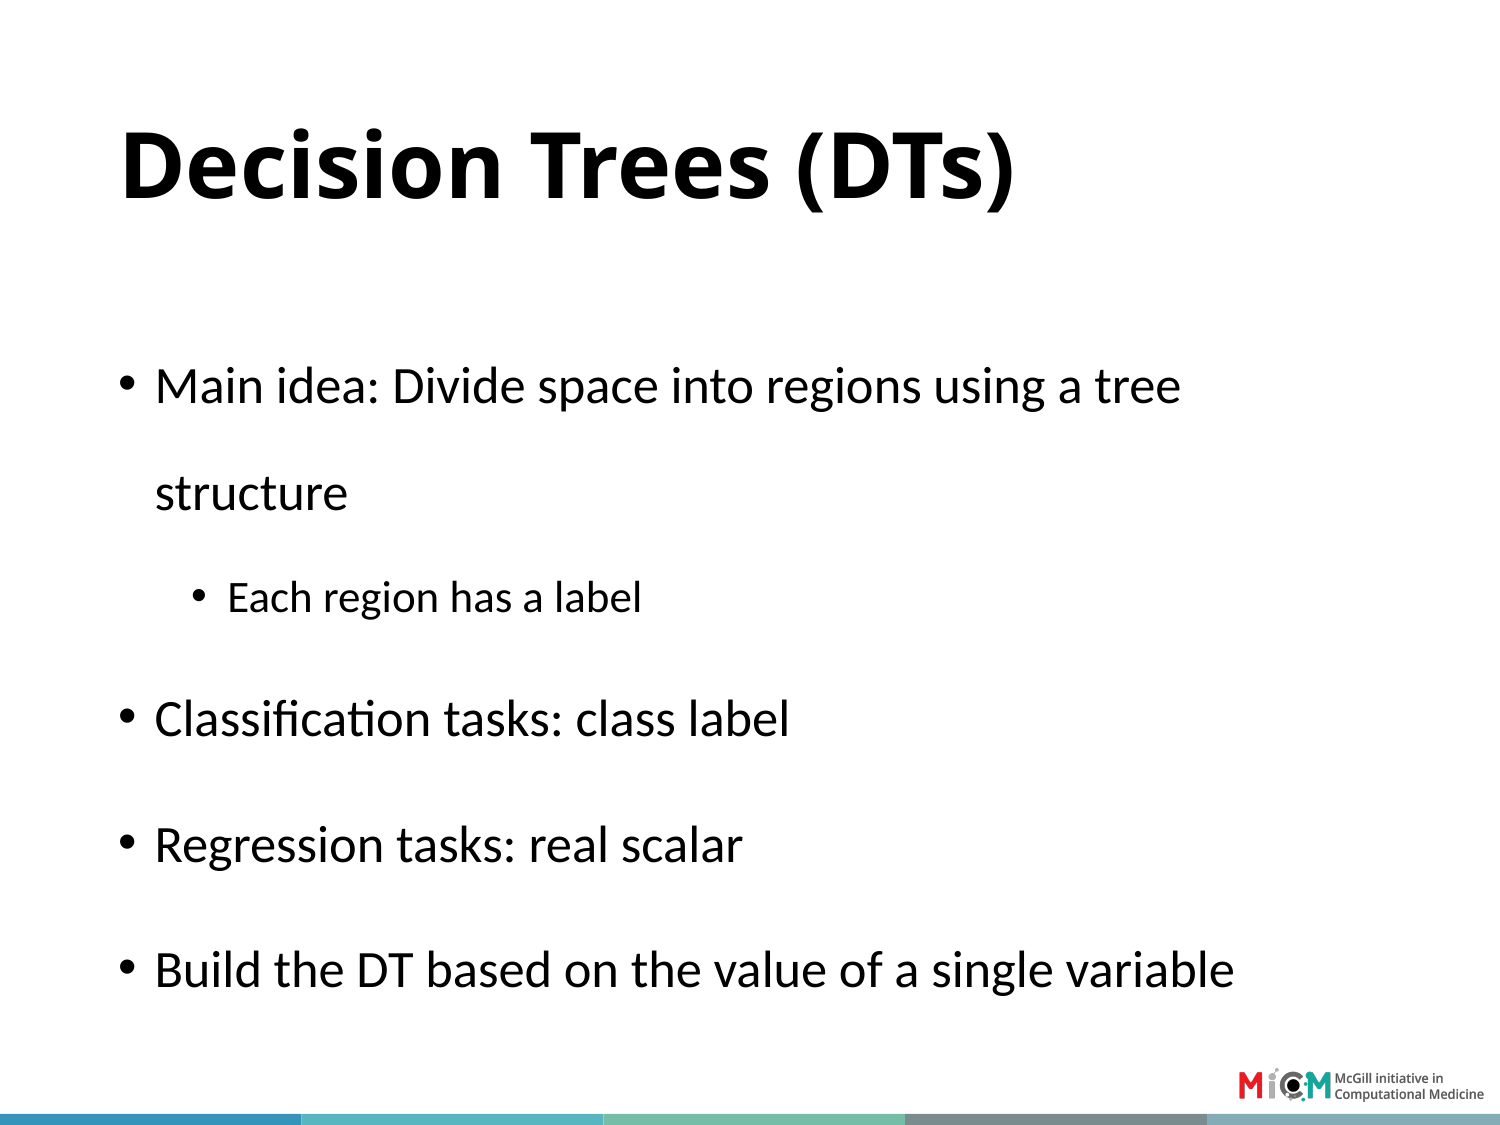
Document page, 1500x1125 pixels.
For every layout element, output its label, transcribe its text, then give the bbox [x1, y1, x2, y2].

title Decision Trees (DTs) [103, 59, 1397, 278]
list Main idea: Divide space into regions using a tree structure Each region has a label Classification tasks: class label Regression tasks: real scalar Build the DT based on the value of a single variable [103, 299, 1397, 1014]
picture [1211, 1051, 1500, 1122]
